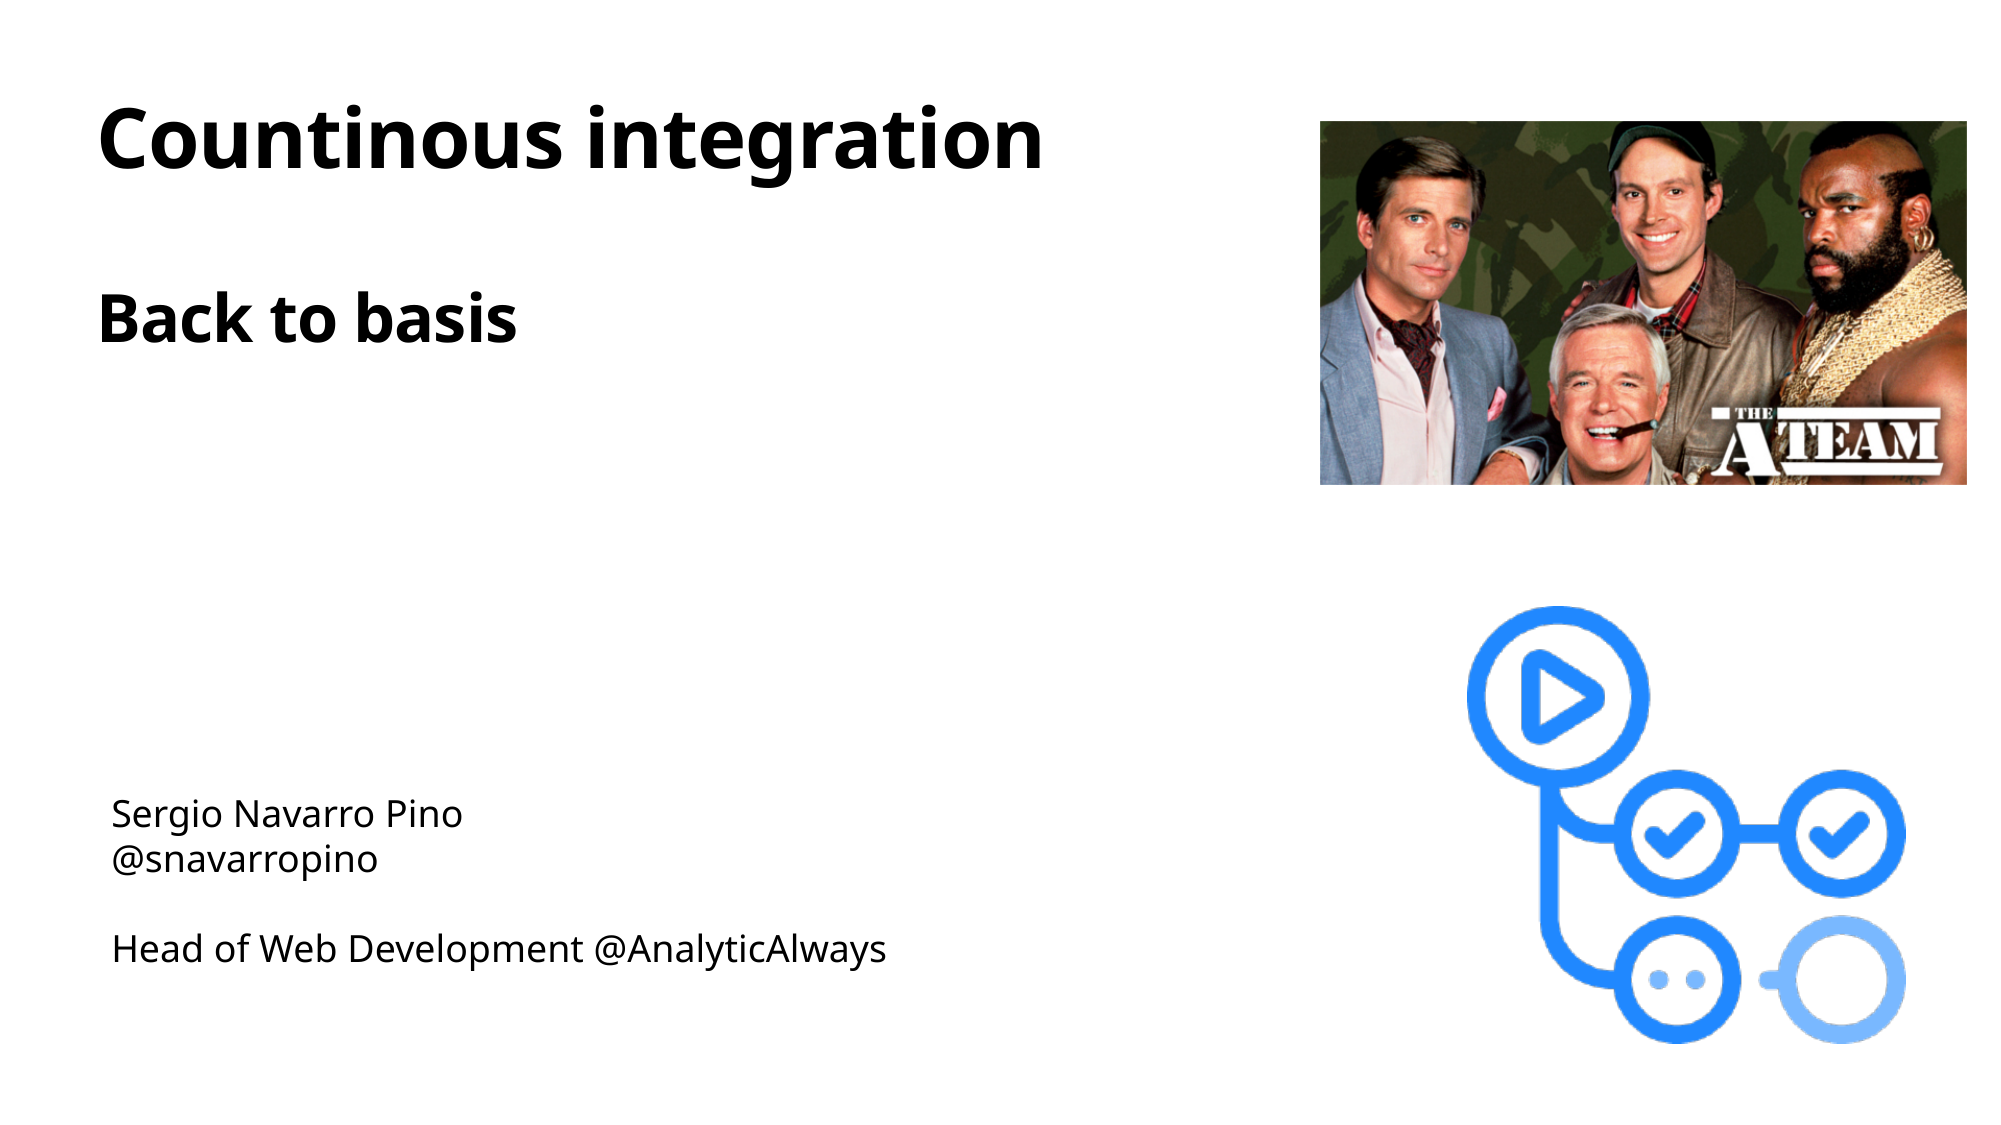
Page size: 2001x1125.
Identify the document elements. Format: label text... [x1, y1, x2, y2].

title Countinous integration Back to basis [96, 85, 1309, 359]
text_box Sergio Navarro Pino @snavarropino Head of Web Development @AnalyticAlways [96, 782, 988, 1023]
picture [1320, 120, 1967, 485]
picture [1467, 605, 1906, 1044]
